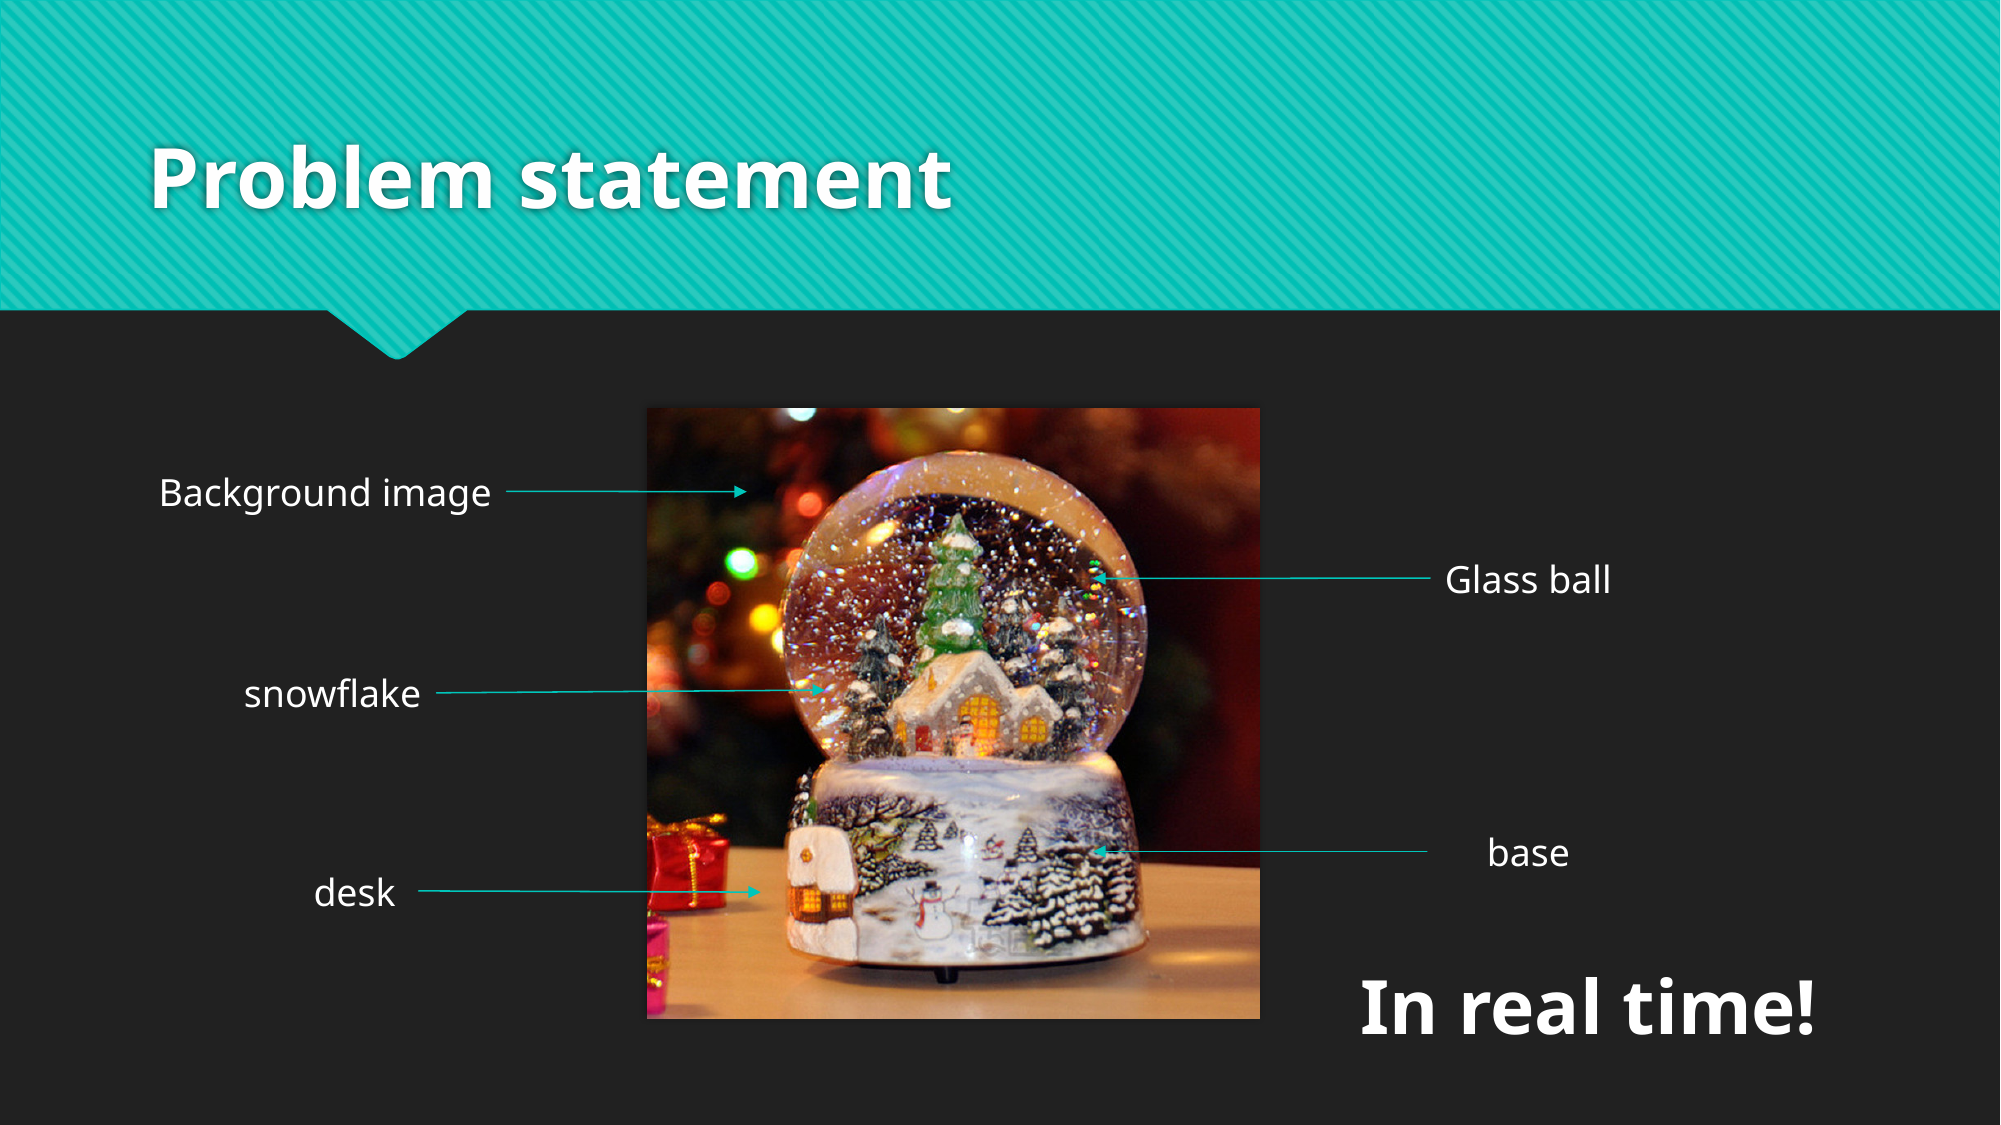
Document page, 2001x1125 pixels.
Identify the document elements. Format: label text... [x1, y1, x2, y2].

title Problem statement [132, 73, 1868, 233]
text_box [297, 861, 761, 923]
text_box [1092, 547, 1631, 610]
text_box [225, 662, 826, 724]
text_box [1092, 820, 1590, 882]
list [647, 407, 1260, 1019]
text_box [132, 461, 747, 523]
text_box In real time! [1345, 952, 1833, 1057]
